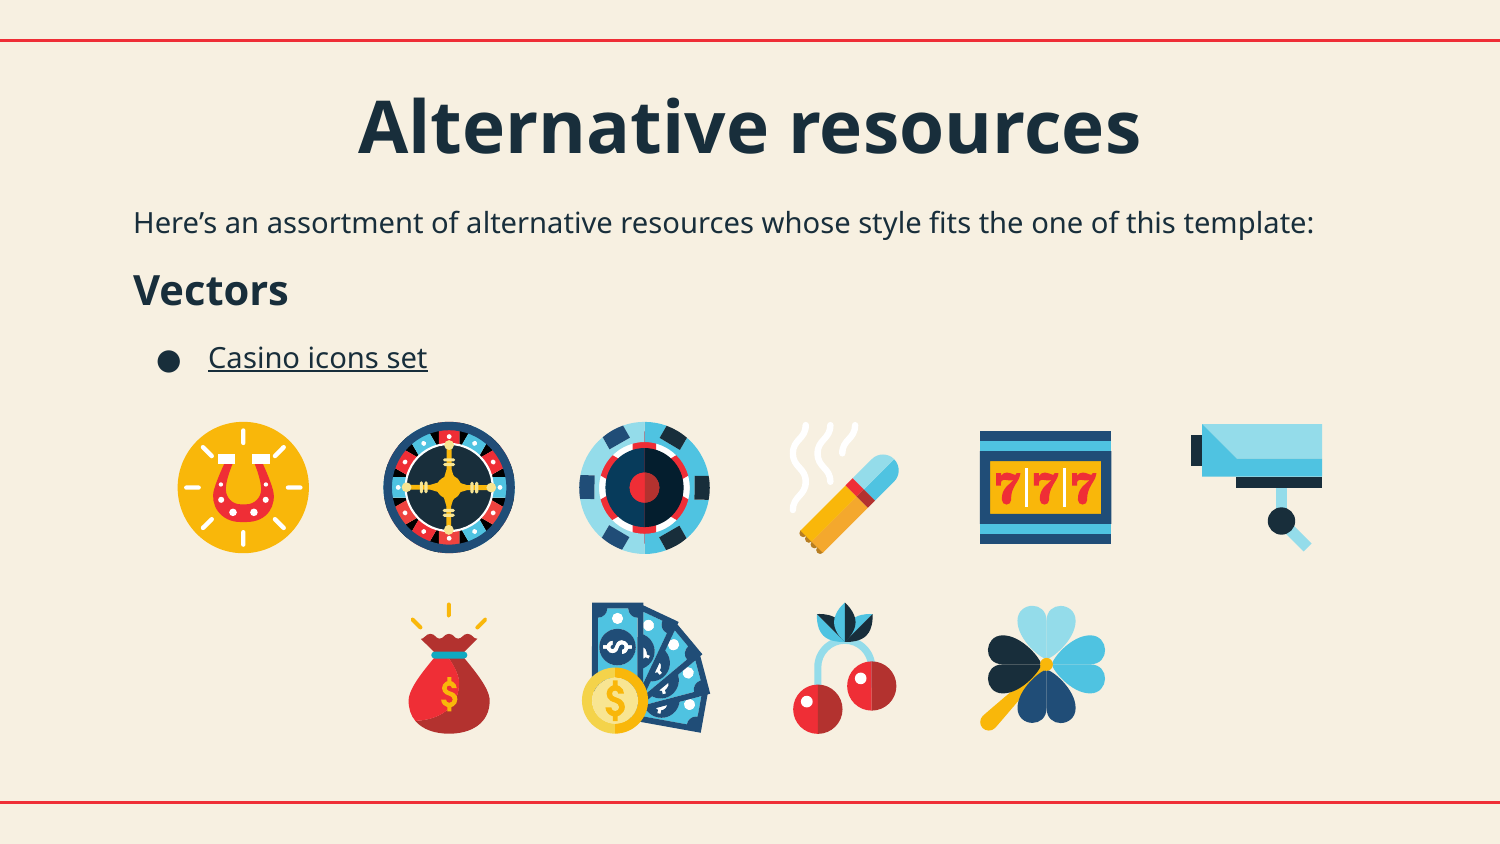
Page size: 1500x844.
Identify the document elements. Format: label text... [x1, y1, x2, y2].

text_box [408, 602, 491, 734]
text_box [1190, 423, 1323, 552]
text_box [979, 430, 1112, 545]
list Here’s an assortment of alternative resources whose style fits the one of this template: Vectors Casino icons set [118, 189, 1382, 374]
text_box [979, 605, 1112, 731]
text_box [789, 421, 901, 555]
title Alternative resources [118, 65, 1382, 160]
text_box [177, 421, 310, 554]
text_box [578, 602, 711, 734]
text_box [792, 602, 897, 735]
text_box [383, 421, 515, 554]
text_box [578, 421, 711, 555]
